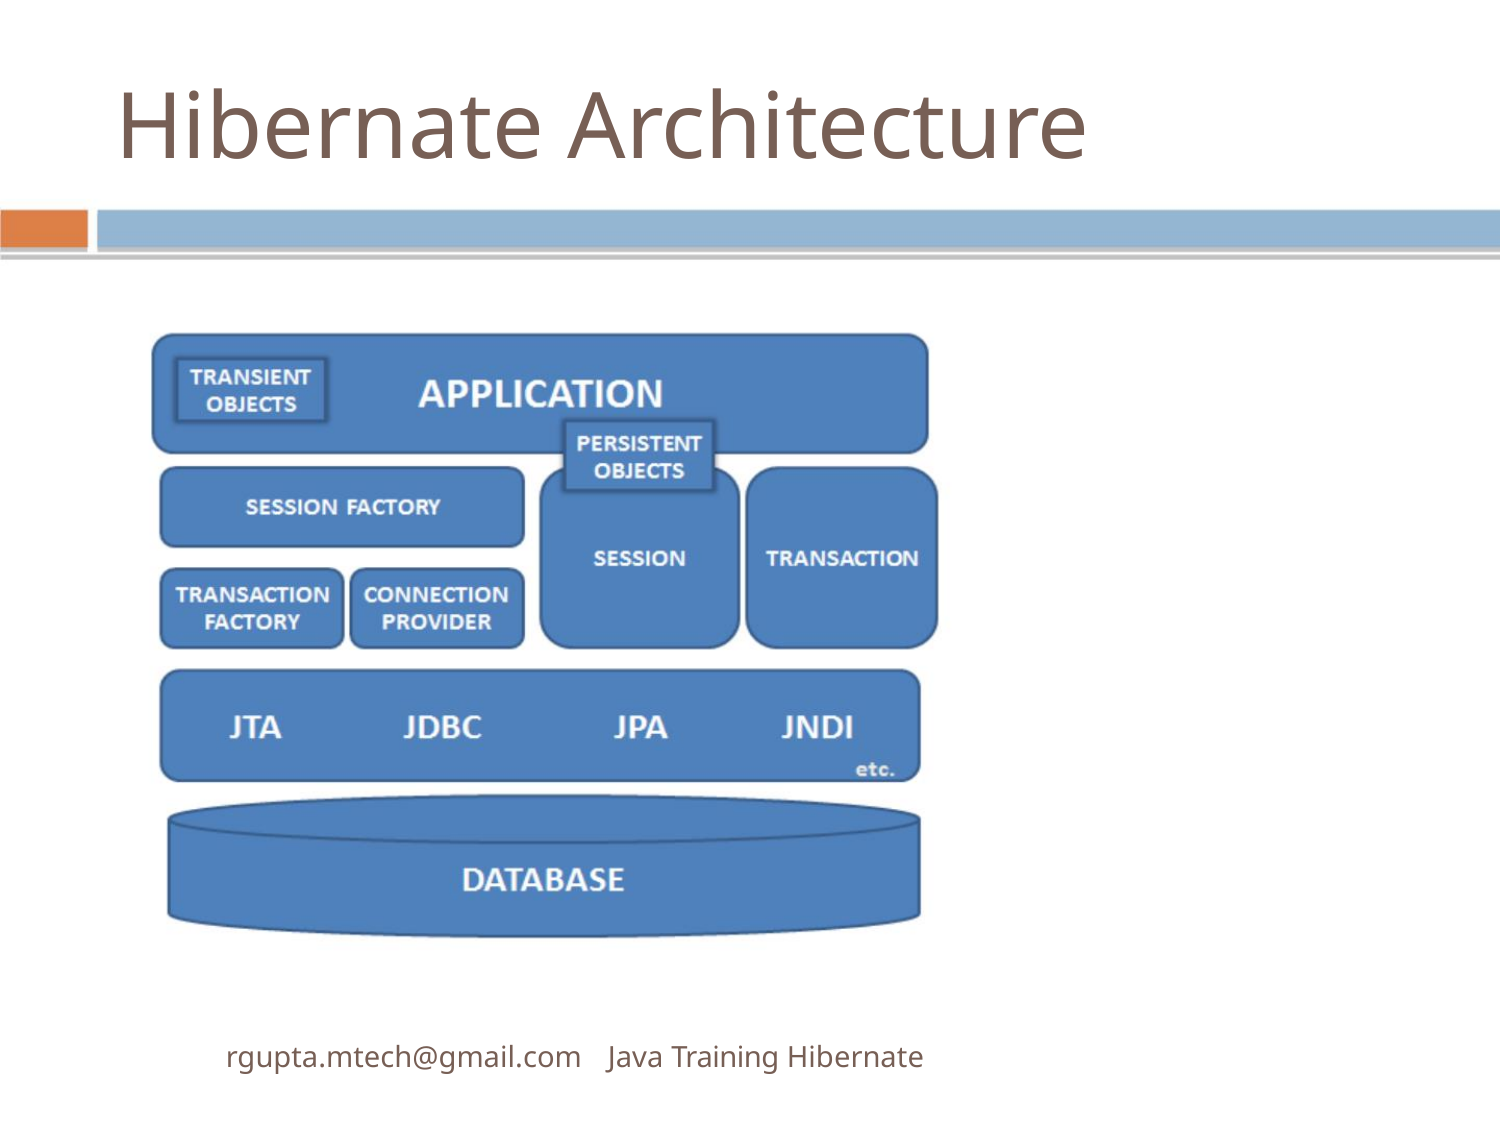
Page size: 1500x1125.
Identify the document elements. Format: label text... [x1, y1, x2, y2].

text_box Hibernate Architecture [115, 70, 1182, 177]
text_box [0, 0, 1500, 1125]
text_box rgupta.mtech@gmail.com Java Training Hibernate [225, 1039, 999, 1074]
